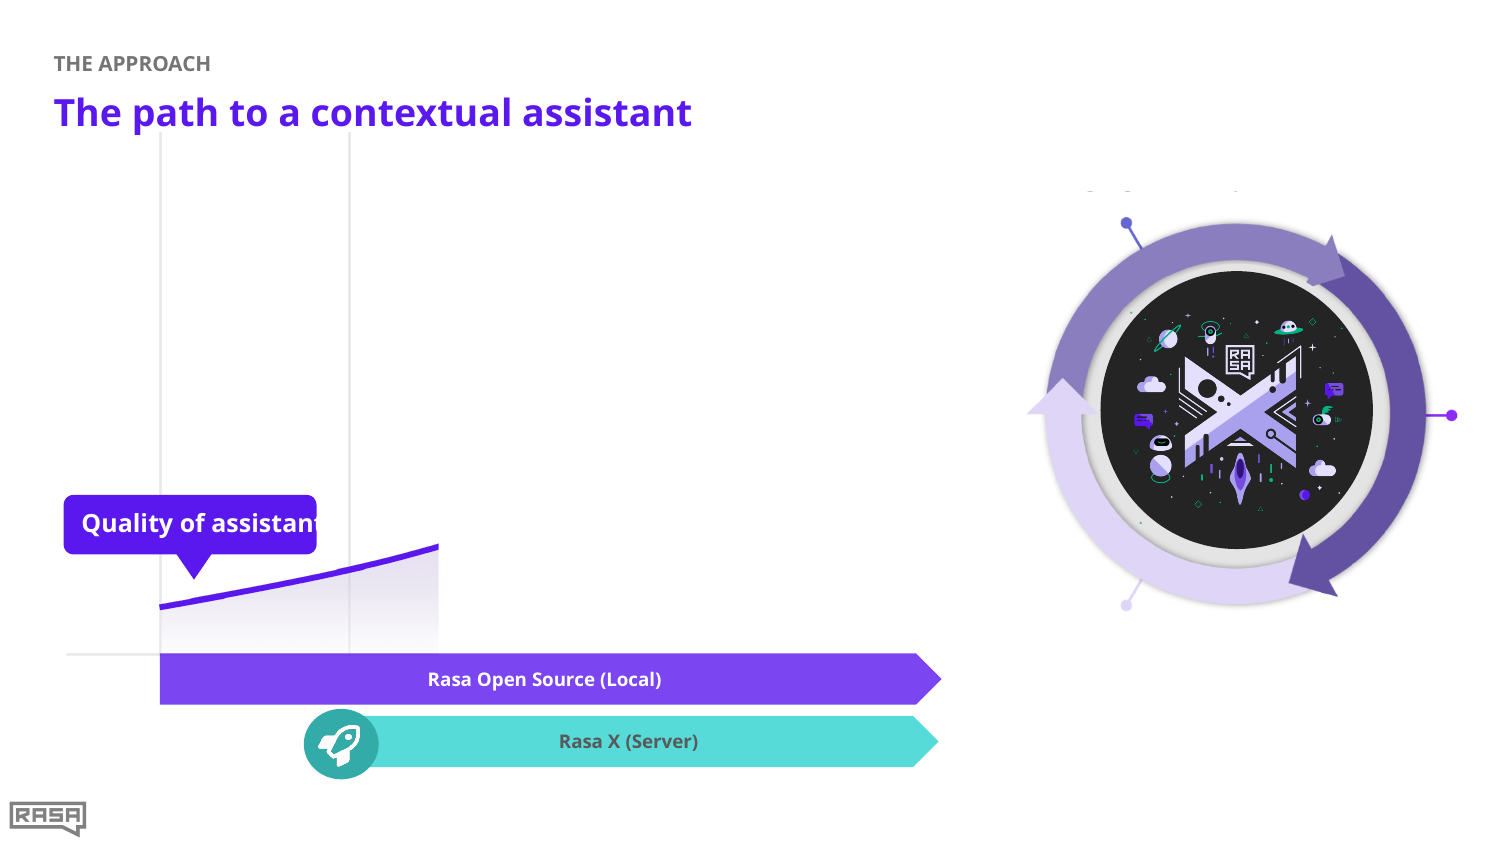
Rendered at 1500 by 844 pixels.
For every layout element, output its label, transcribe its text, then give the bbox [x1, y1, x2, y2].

picture [1024, 179, 1476, 632]
text_box Rasa Open Source (Local) [159, 653, 942, 705]
title THE APPROACH [38, 36, 1437, 90]
text_box Rasa X (Server) [364, 715, 939, 768]
picture [66, 132, 439, 658]
picture [8, 800, 88, 839]
picture [318, 724, 361, 767]
title The path to a contextual assistant [38, 90, 1437, 174]
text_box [63, 492, 358, 580]
text_box [303, 708, 379, 780]
